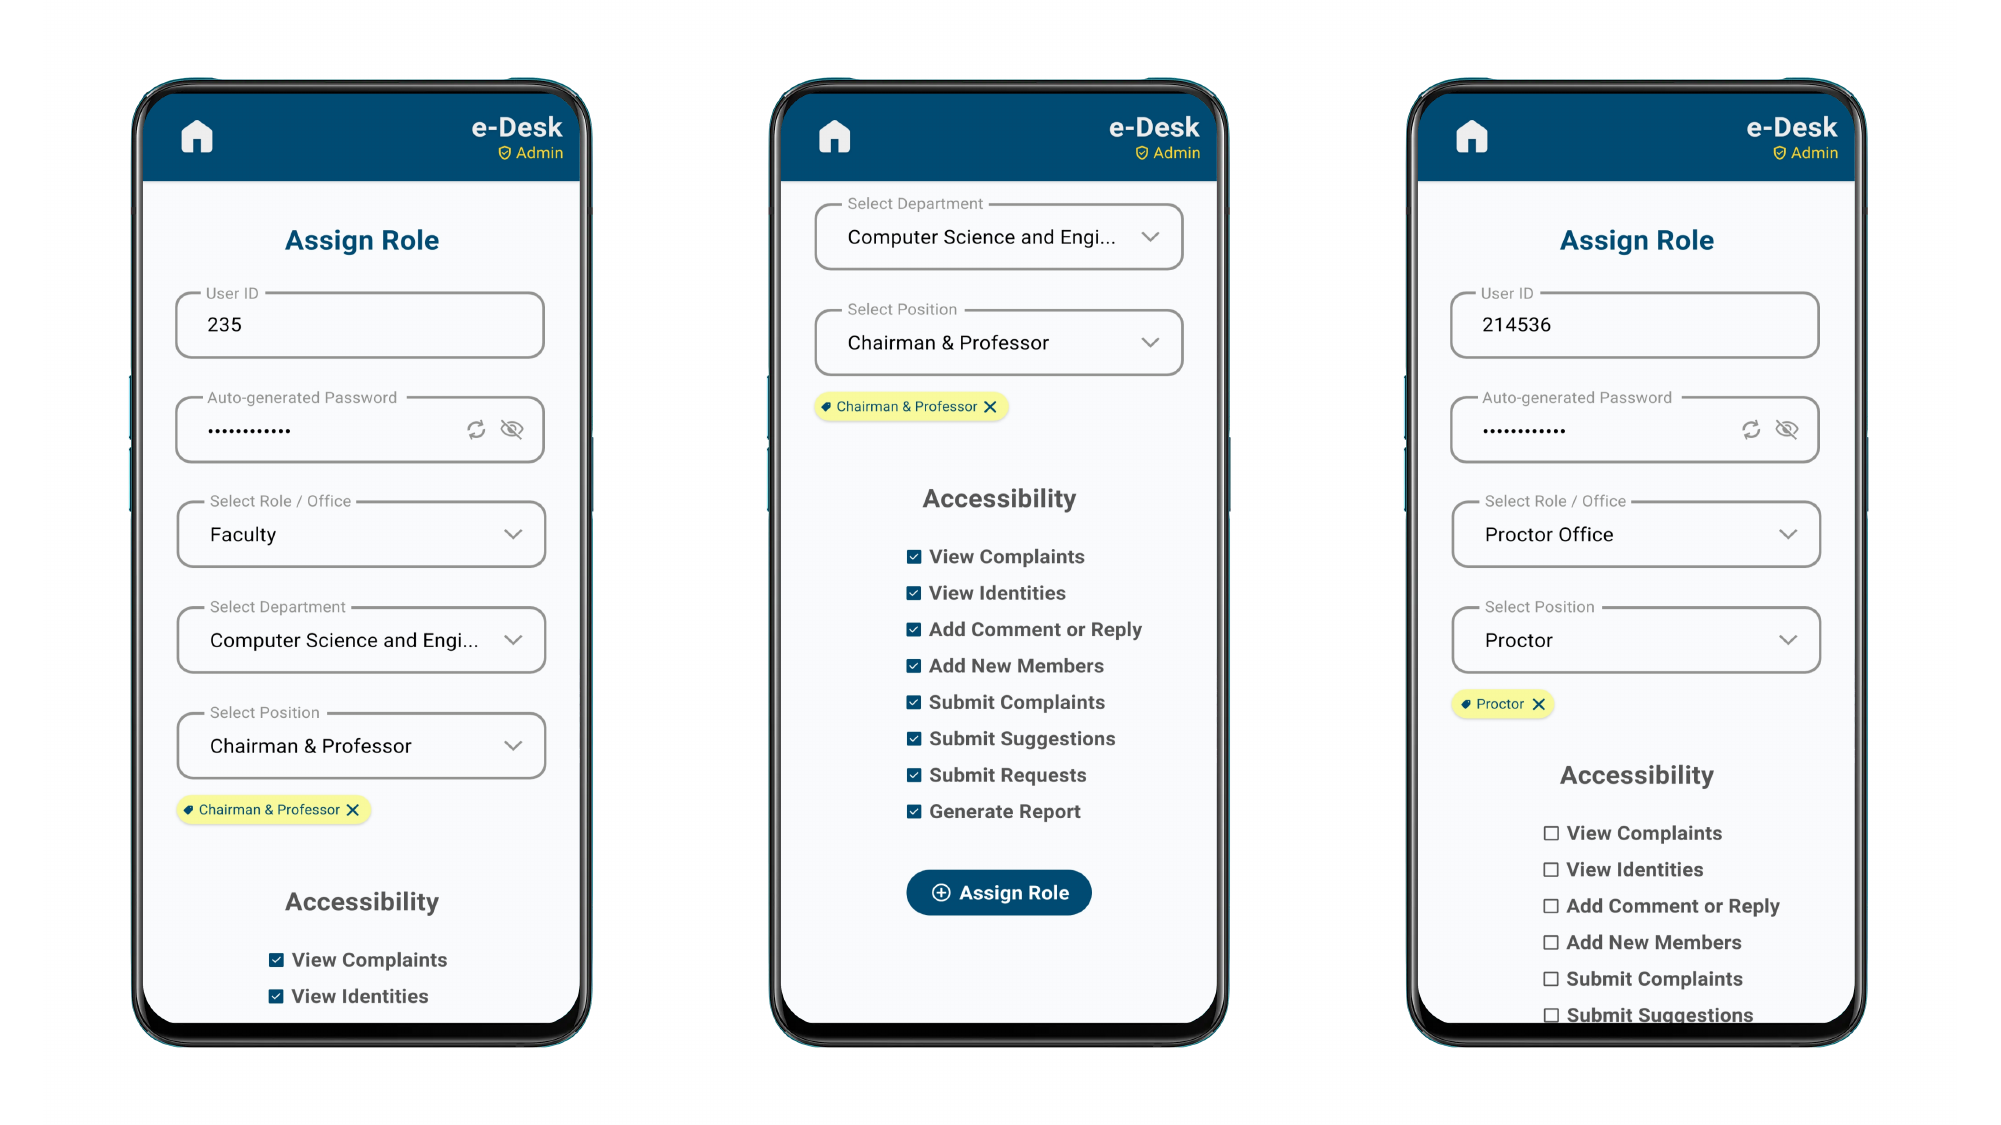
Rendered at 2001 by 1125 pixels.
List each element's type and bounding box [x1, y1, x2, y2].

text_box [43, 0, 1957, 1125]
